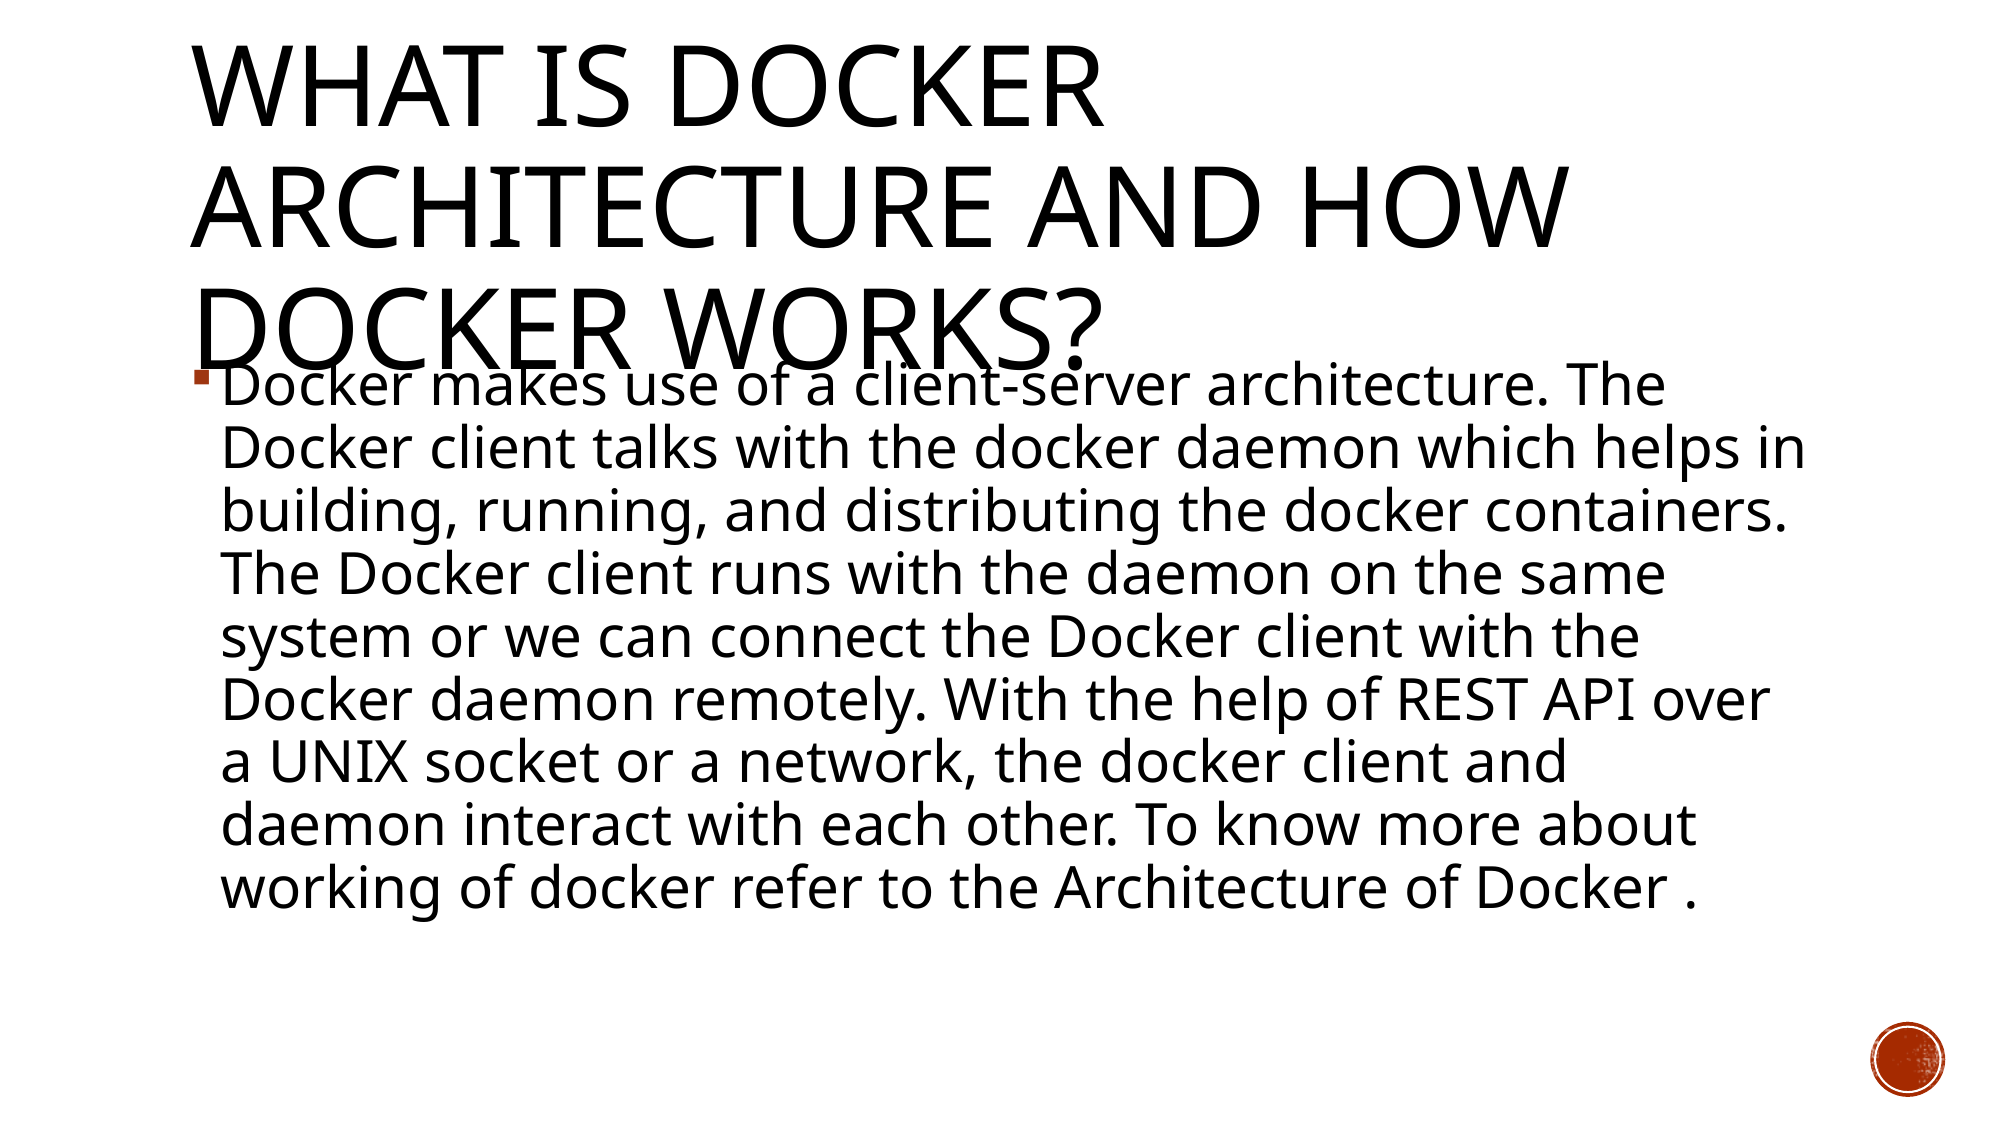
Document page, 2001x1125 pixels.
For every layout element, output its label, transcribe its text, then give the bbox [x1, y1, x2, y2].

list Docker makes use of a client-server architecture. The Docker client talks with the docker daemon which helps in building, running, and distributing the docker containers. The Docker client runs with the daemon on the same system or we can connect the Docker client with the Docker daemon remotely. With the help of REST API over a UNIX socket or a network, the docker client and daemon interact with each other. To know more about working of docker refer to the Architecture of Docker . [175, 348, 1826, 1013]
title What is Docker Architecture and How Docker Works? [175, 79, 1826, 344]
